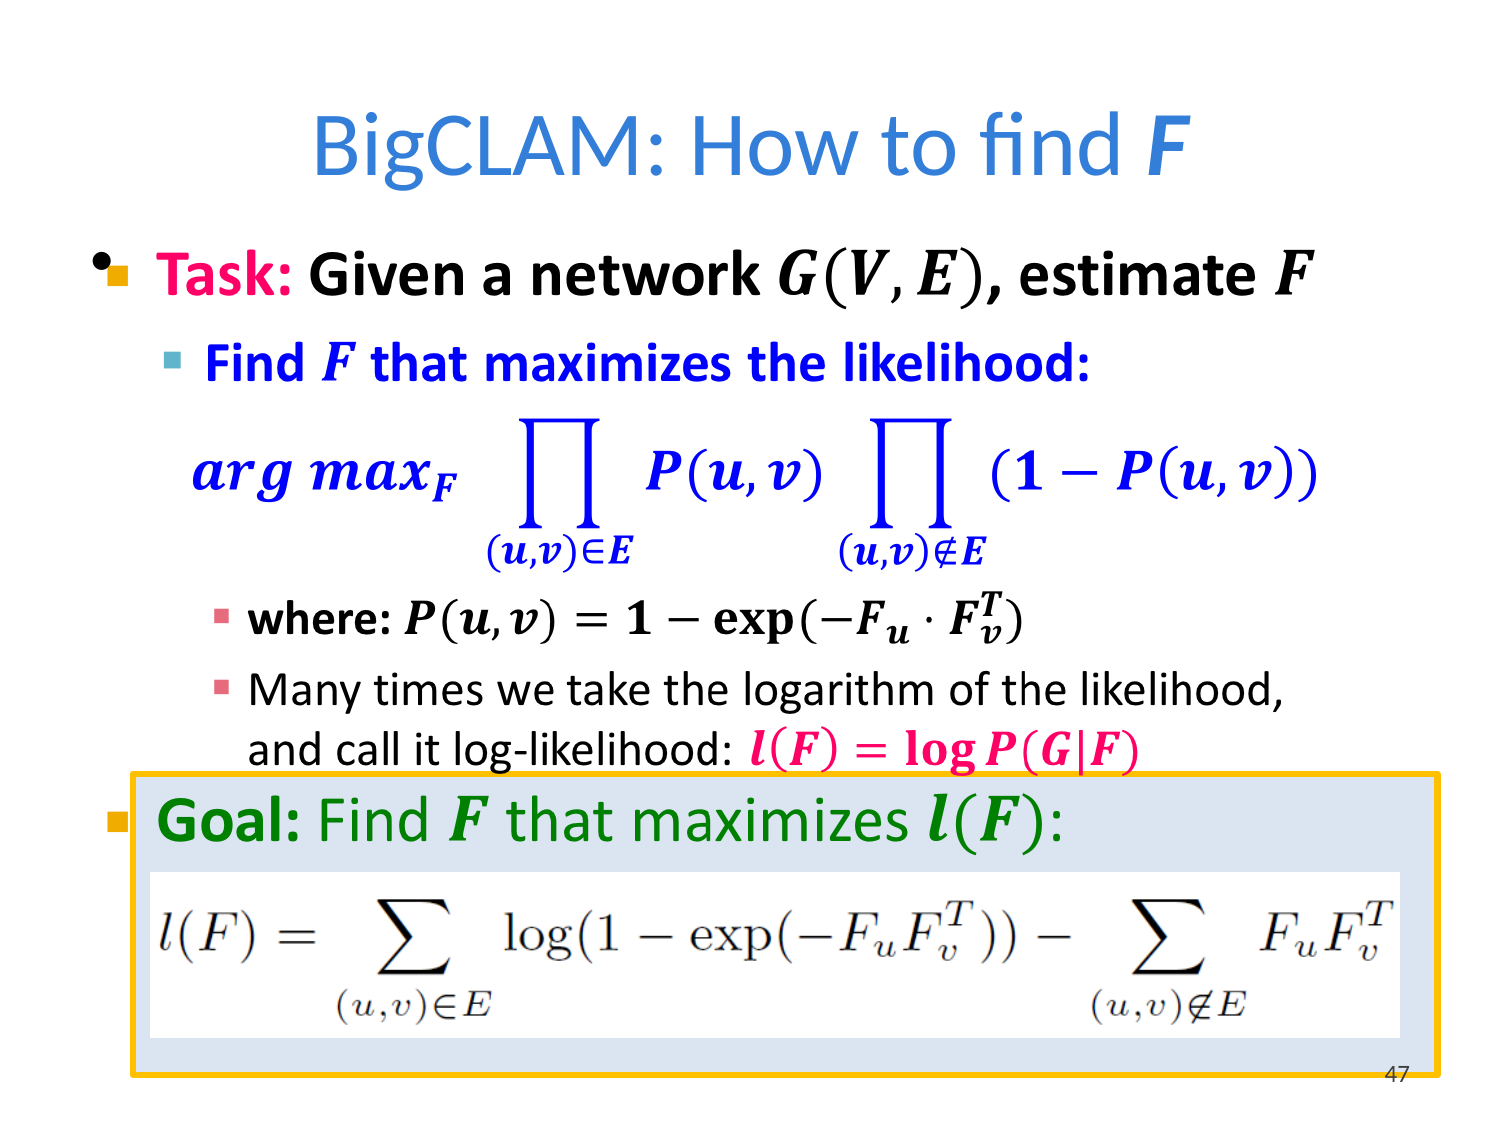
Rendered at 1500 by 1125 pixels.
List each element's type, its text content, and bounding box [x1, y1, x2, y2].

slide_number ‹#› [1074, 1042, 1425, 1103]
title BigCLAM: How to find F [75, 45, 1425, 212]
picture [149, 872, 1401, 1038]
list [75, 212, 1500, 1075]
